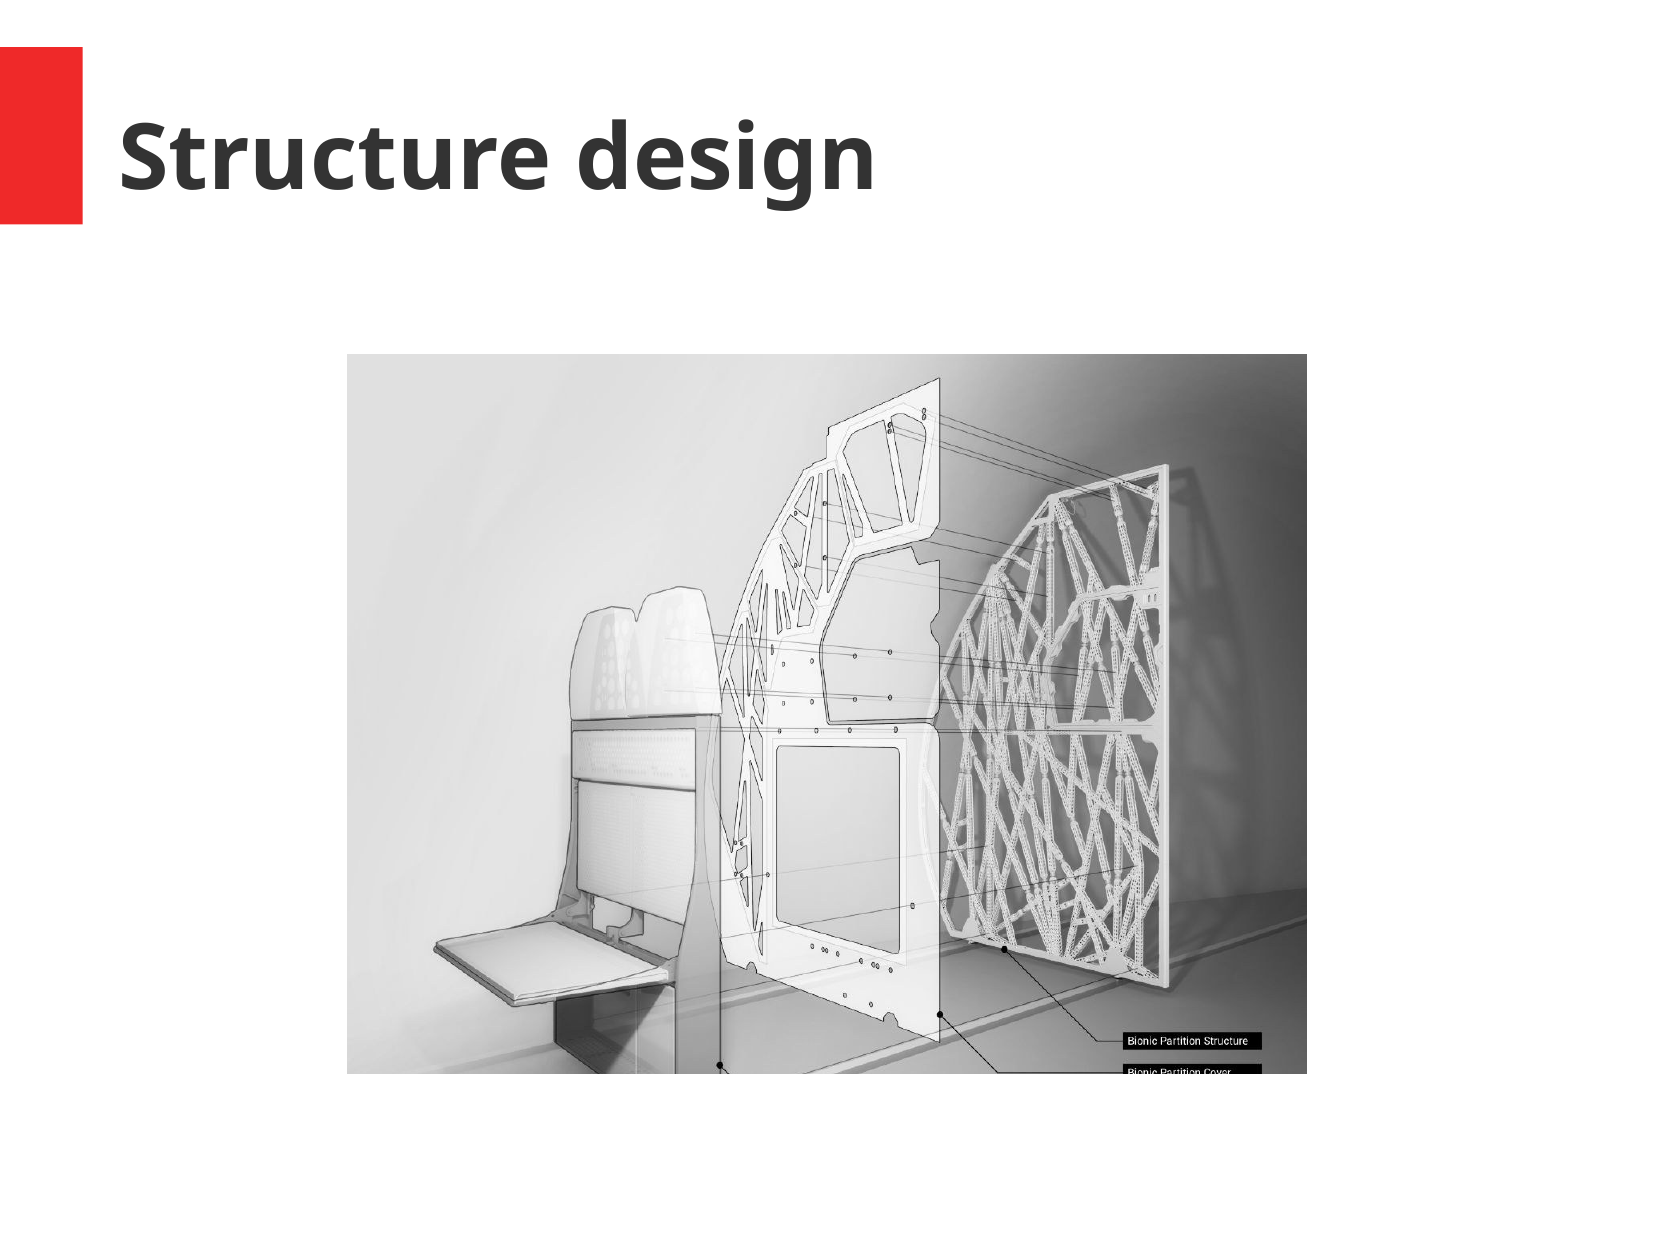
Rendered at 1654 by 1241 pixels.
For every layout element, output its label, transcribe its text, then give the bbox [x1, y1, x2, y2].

picture [346, 354, 1307, 1074]
text_box Structure design [118, 49, 1571, 257]
